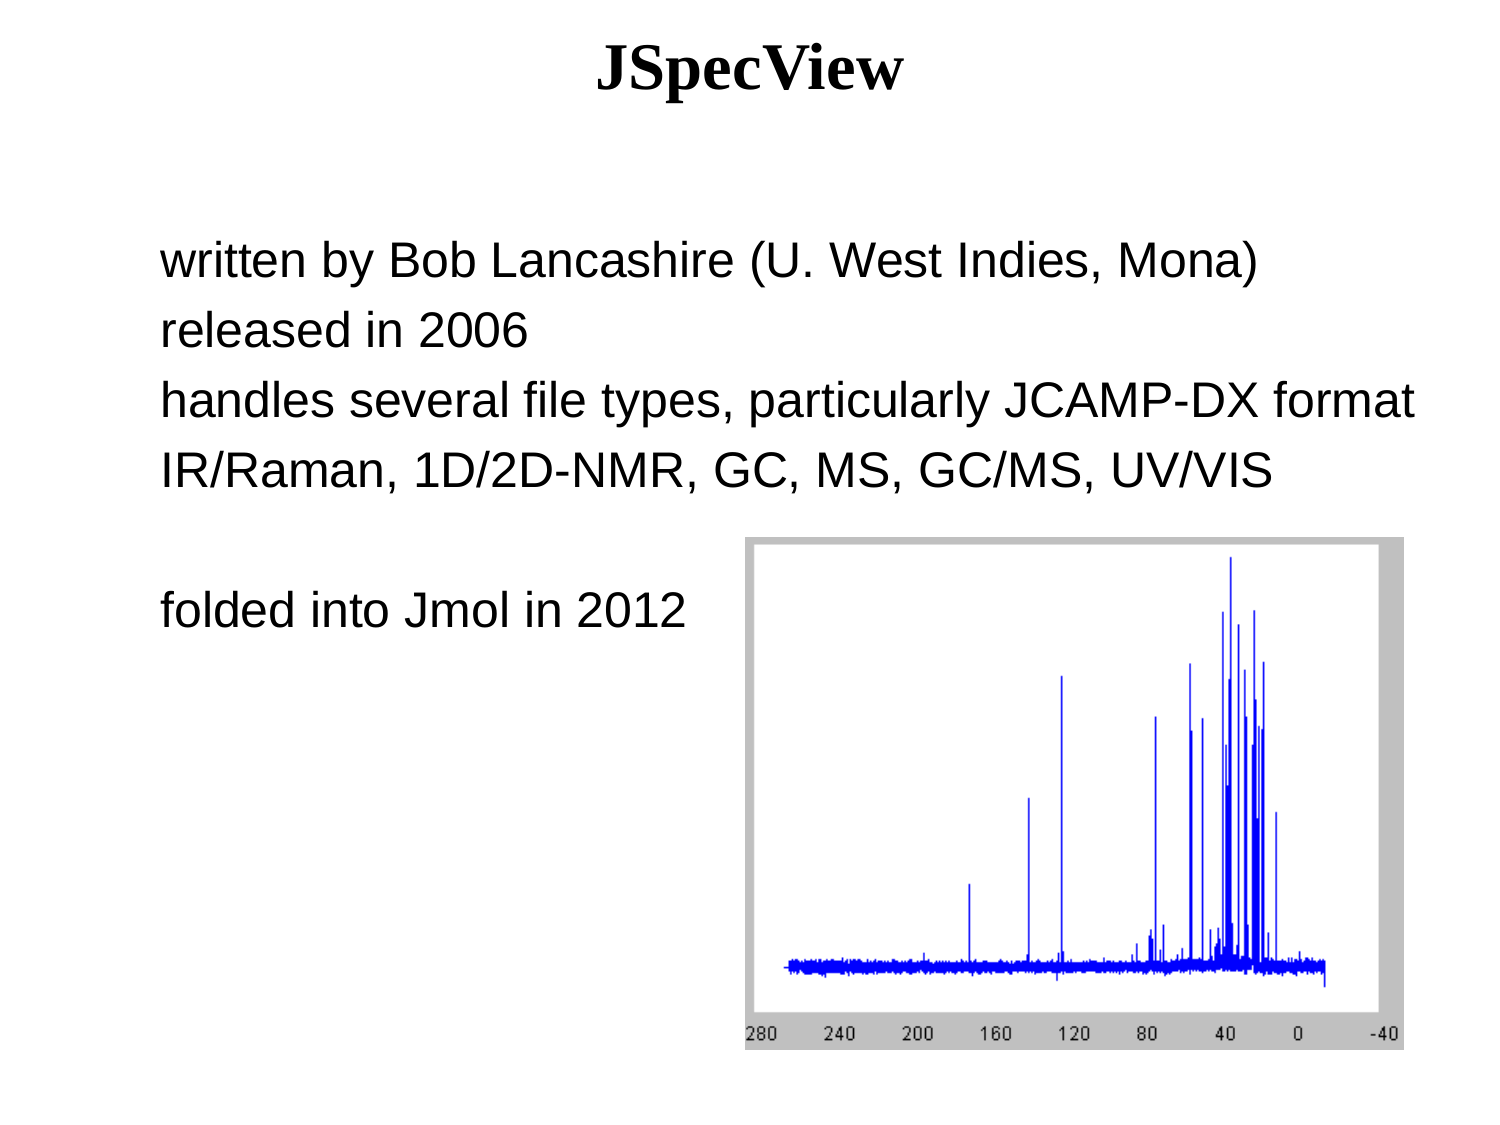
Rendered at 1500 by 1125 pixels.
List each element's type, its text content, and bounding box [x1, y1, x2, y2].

text_box JSpecView [0, 0, 1500, 125]
subtitle written by Bob Lancashire (U. West Indies, Mona) released in 2006 handles several file types, particularly JCAMP-DX format IR/Raman, 1D/2D-NMR, GC, MS, GC/MS, UV/VIS folded into Jmol in 2012 [0, 149, 1496, 1075]
picture [745, 537, 1404, 1051]
